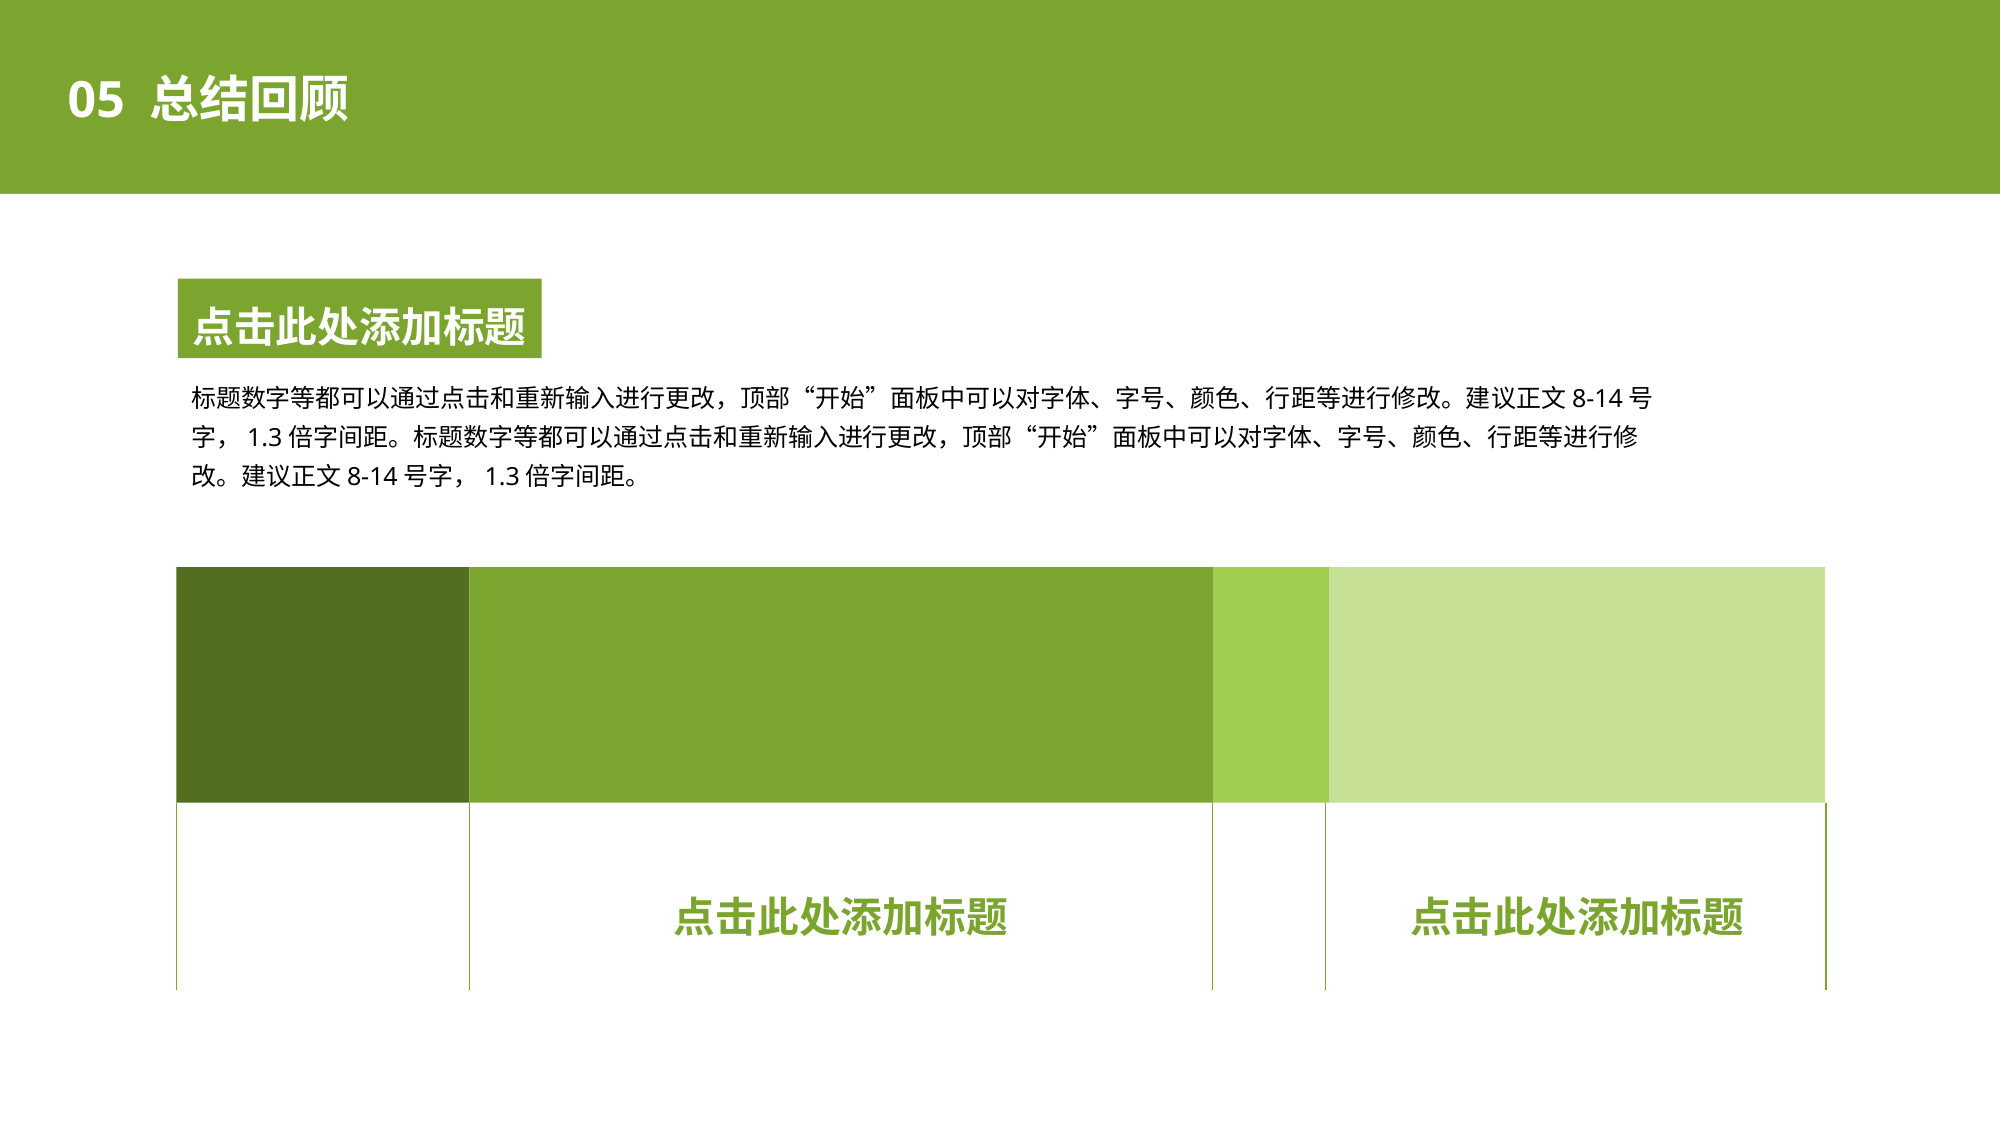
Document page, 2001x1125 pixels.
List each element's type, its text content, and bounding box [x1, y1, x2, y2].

text_box 点击此处添加标题 [1395, 868, 1760, 948]
text_box [1213, 566, 1328, 804]
text_box 点击此处添加标题 [177, 278, 542, 359]
text_box 点击此处添加标题 [658, 868, 1023, 948]
text_box 标题数字等都可以通过点击和重新输入进行更改，顶部“开始”面板中可以对字体、字号、颜色、行距等进行修改。建议正文8-14号字，1.3倍字间距。标题数字等都可以通过点击和重新输入进行更改，顶部“开始”面板中可以对字体、字号、颜色、行距等进行修改。建议正文8-14号字，1.3倍字间距。 [176, 365, 1674, 498]
text_box [1328, 566, 1826, 804]
text_box [468, 566, 1213, 804]
list 05 总结回顾 [52, 41, 924, 162]
text_box [175, 566, 468, 804]
